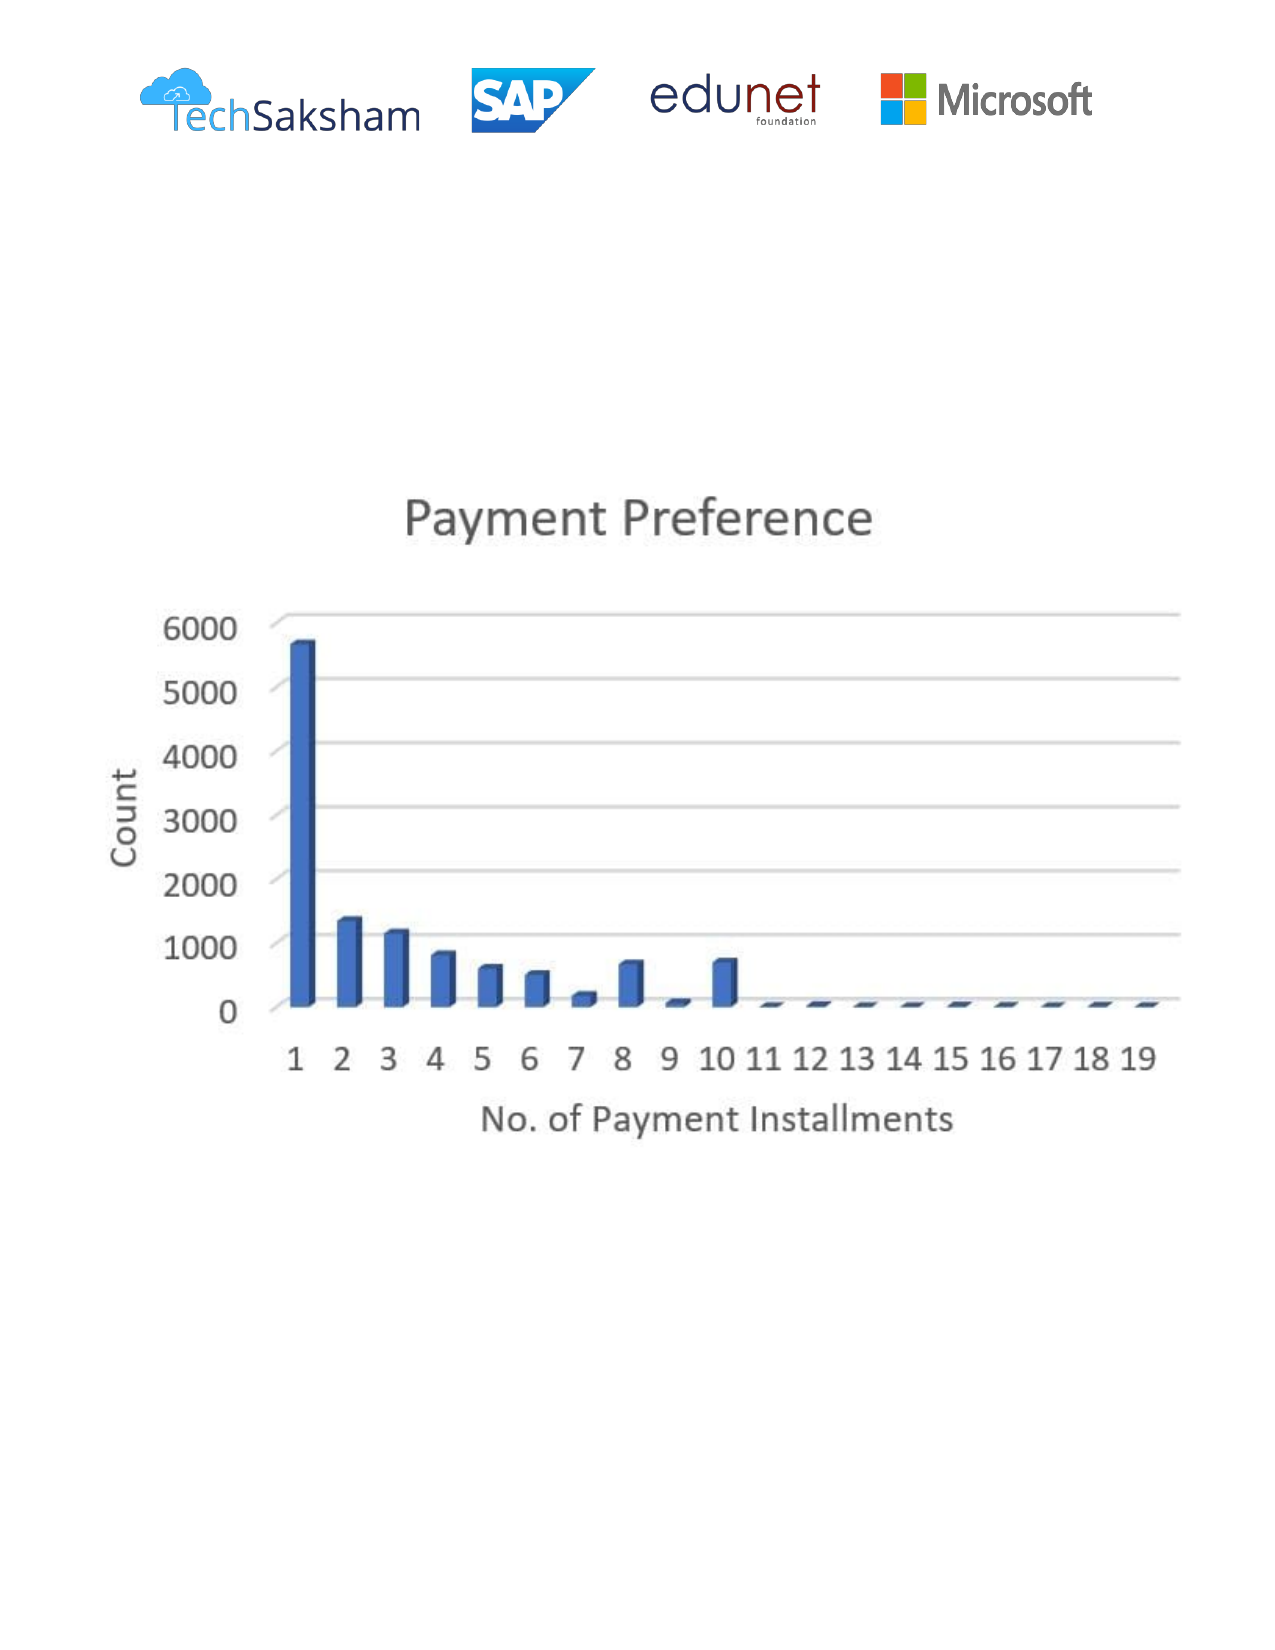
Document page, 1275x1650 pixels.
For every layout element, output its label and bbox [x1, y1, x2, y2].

picture [650, 73, 821, 125]
picture [880, 73, 1092, 125]
picture [139, 67, 420, 131]
picture [30, 459, 1244, 1191]
picture [471, 70, 596, 133]
